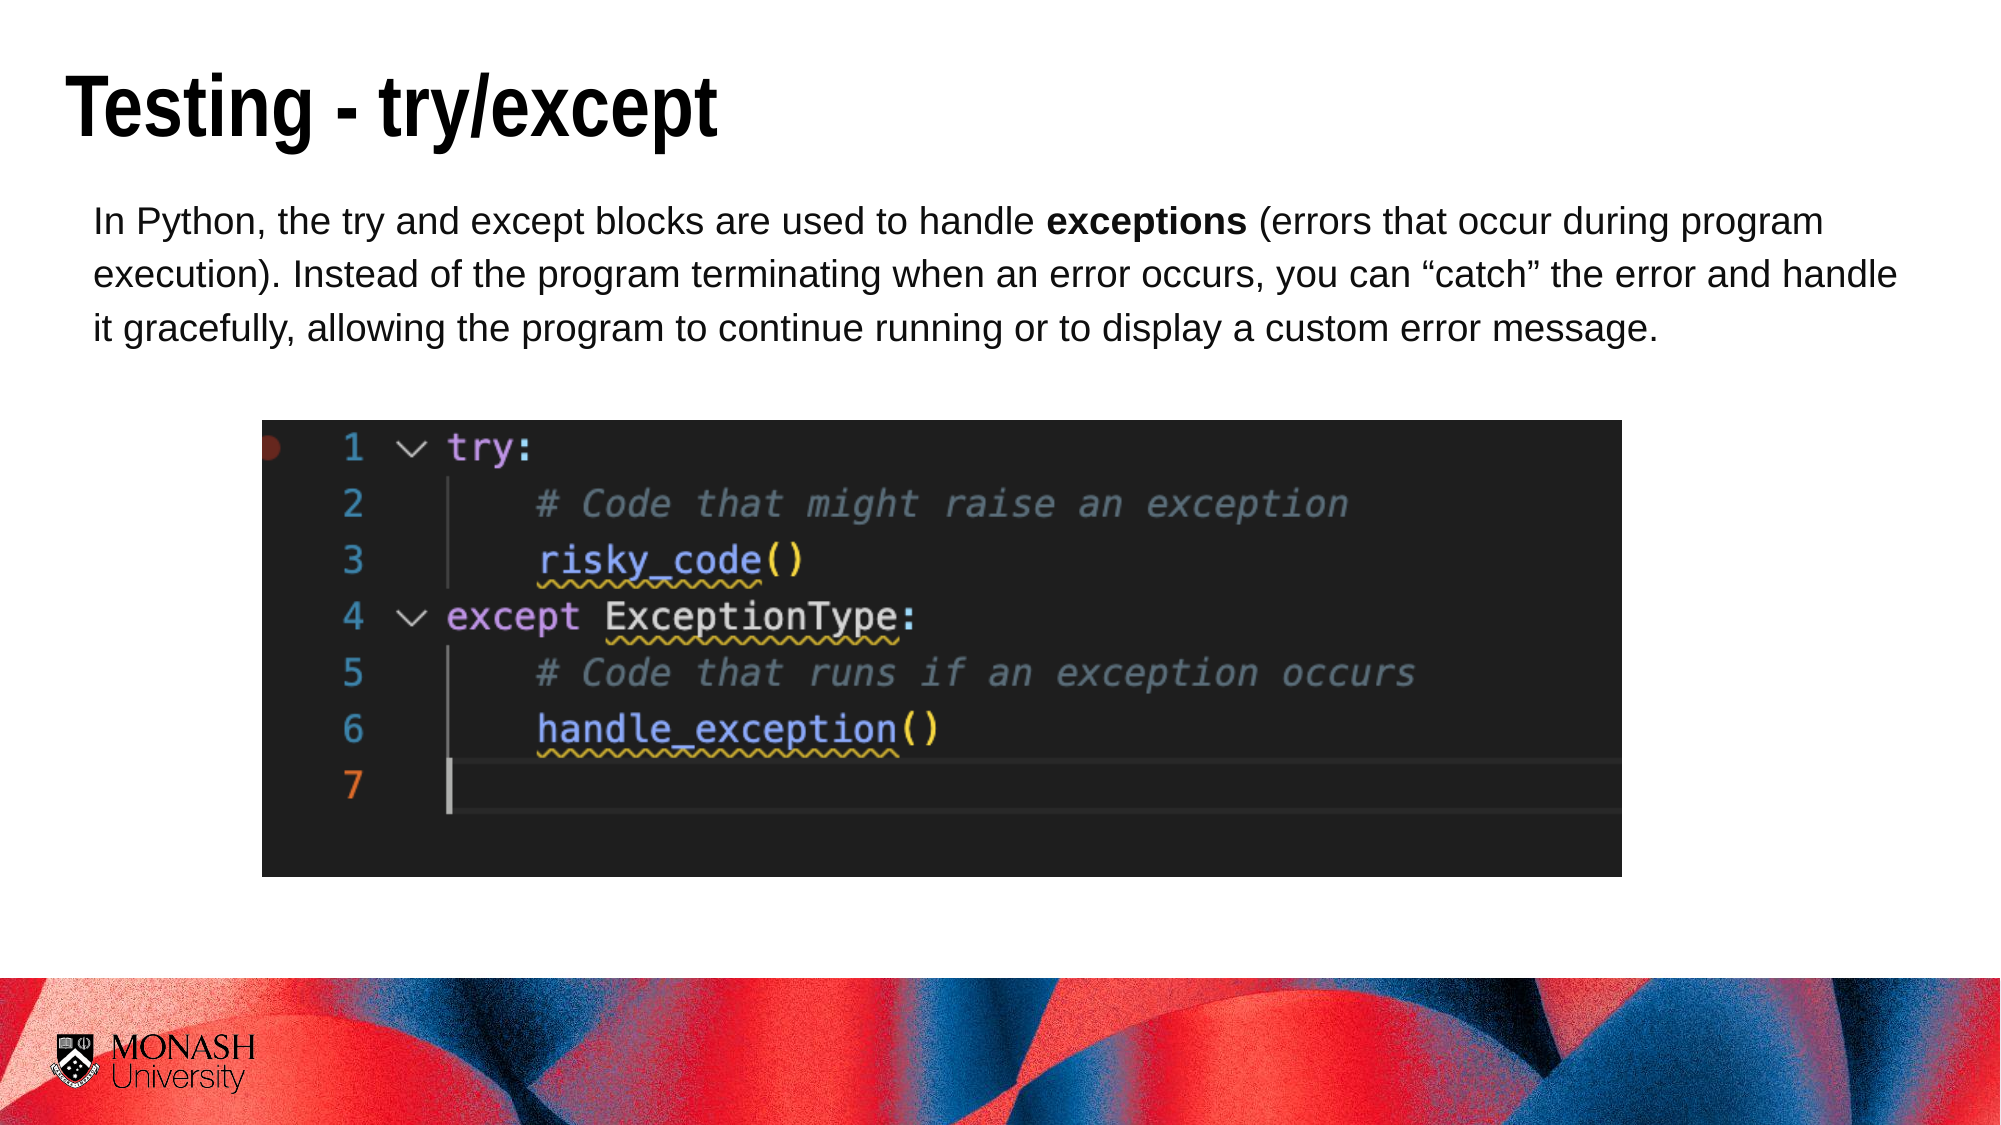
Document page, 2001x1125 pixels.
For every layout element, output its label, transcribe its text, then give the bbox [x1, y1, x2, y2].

text_box Testing - try/except [50, 53, 1408, 175]
picture [0, 0, 2001, 1125]
text_box In Python, the try and except blocks are used to handle exceptions (errors that occur during program execution). Instead of the program terminating when an error occurs, you can “catch” the error and handle it gracefully, allowing the program to continue running or to display a custom error message. [78, 174, 1921, 364]
